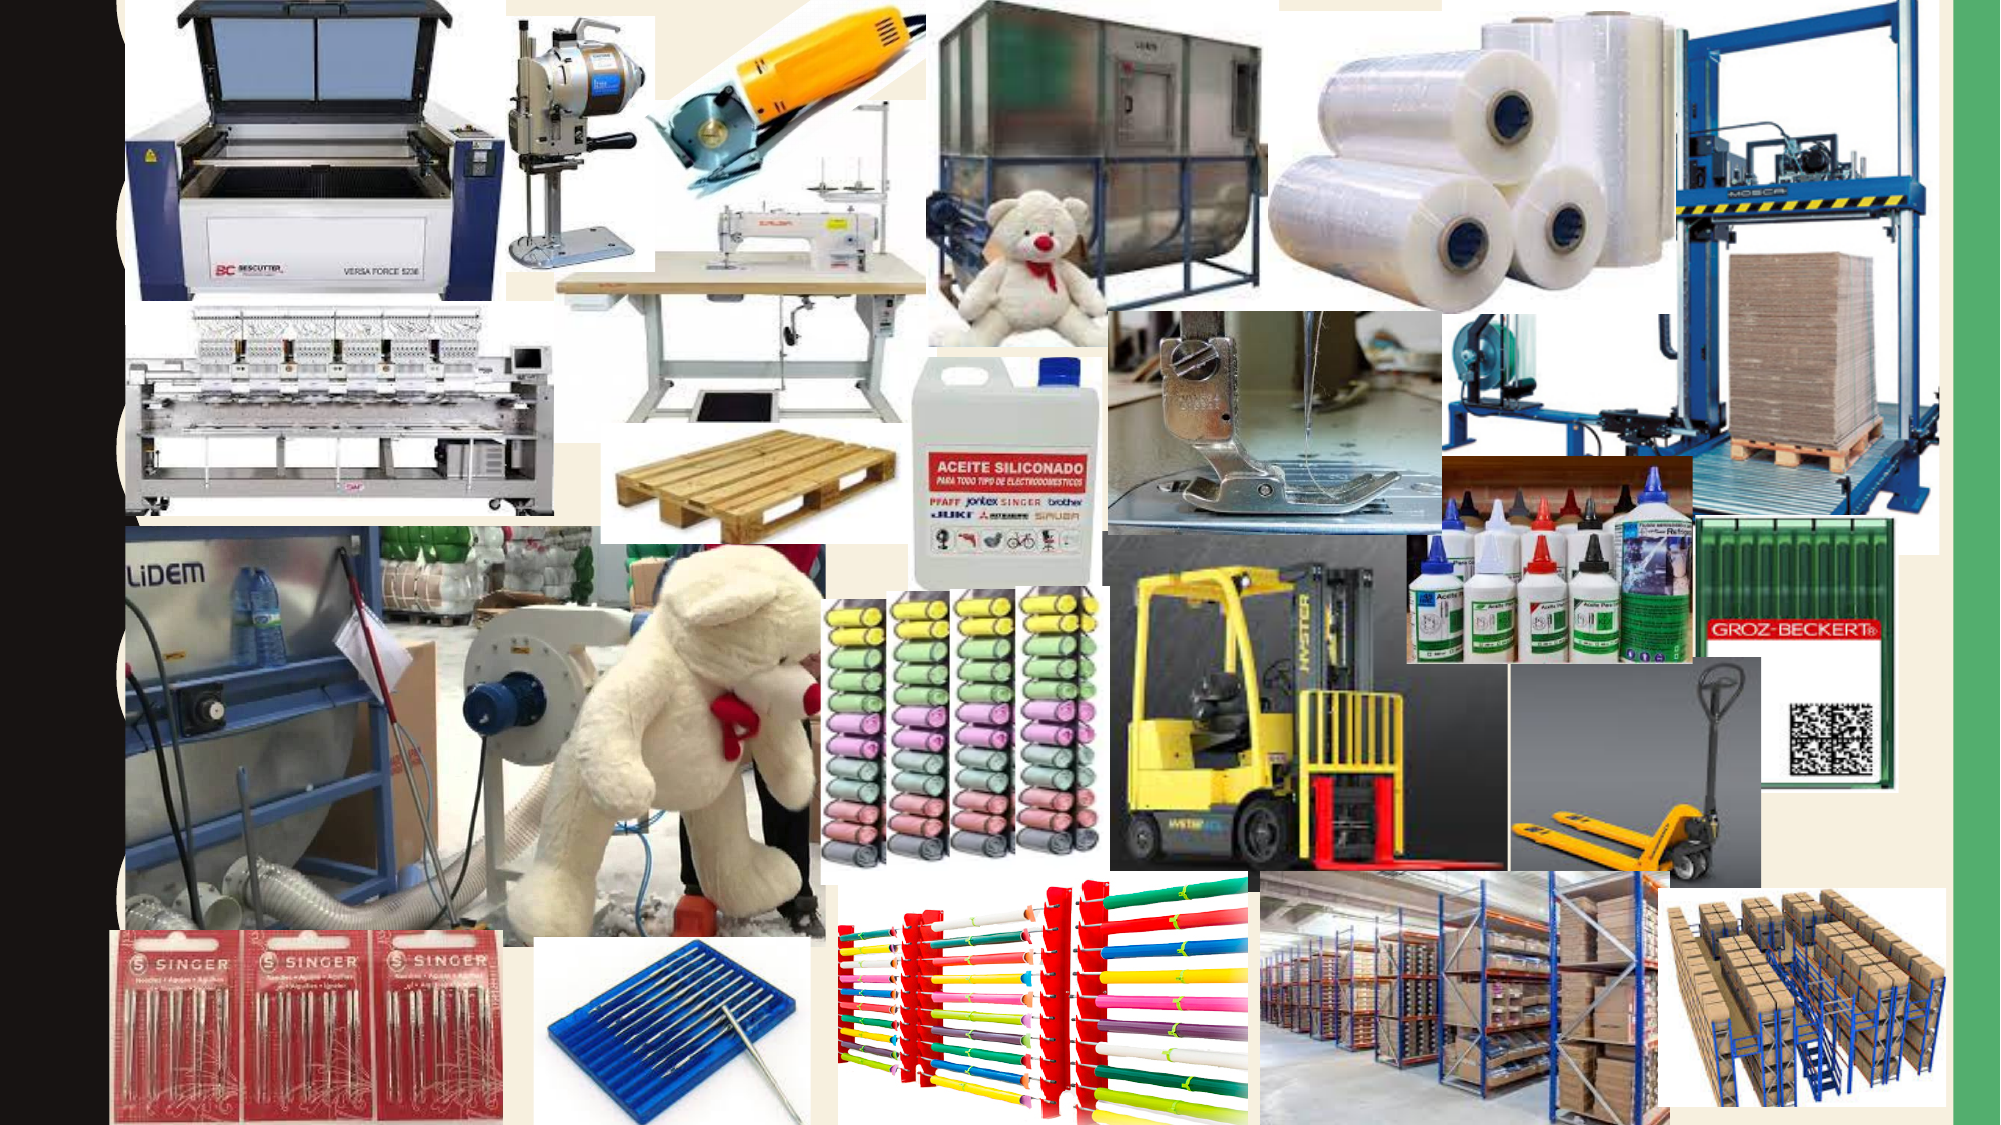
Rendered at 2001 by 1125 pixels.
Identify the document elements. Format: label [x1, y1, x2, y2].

text_box [820, 586, 1110, 886]
picture [109, 0, 1947, 1125]
